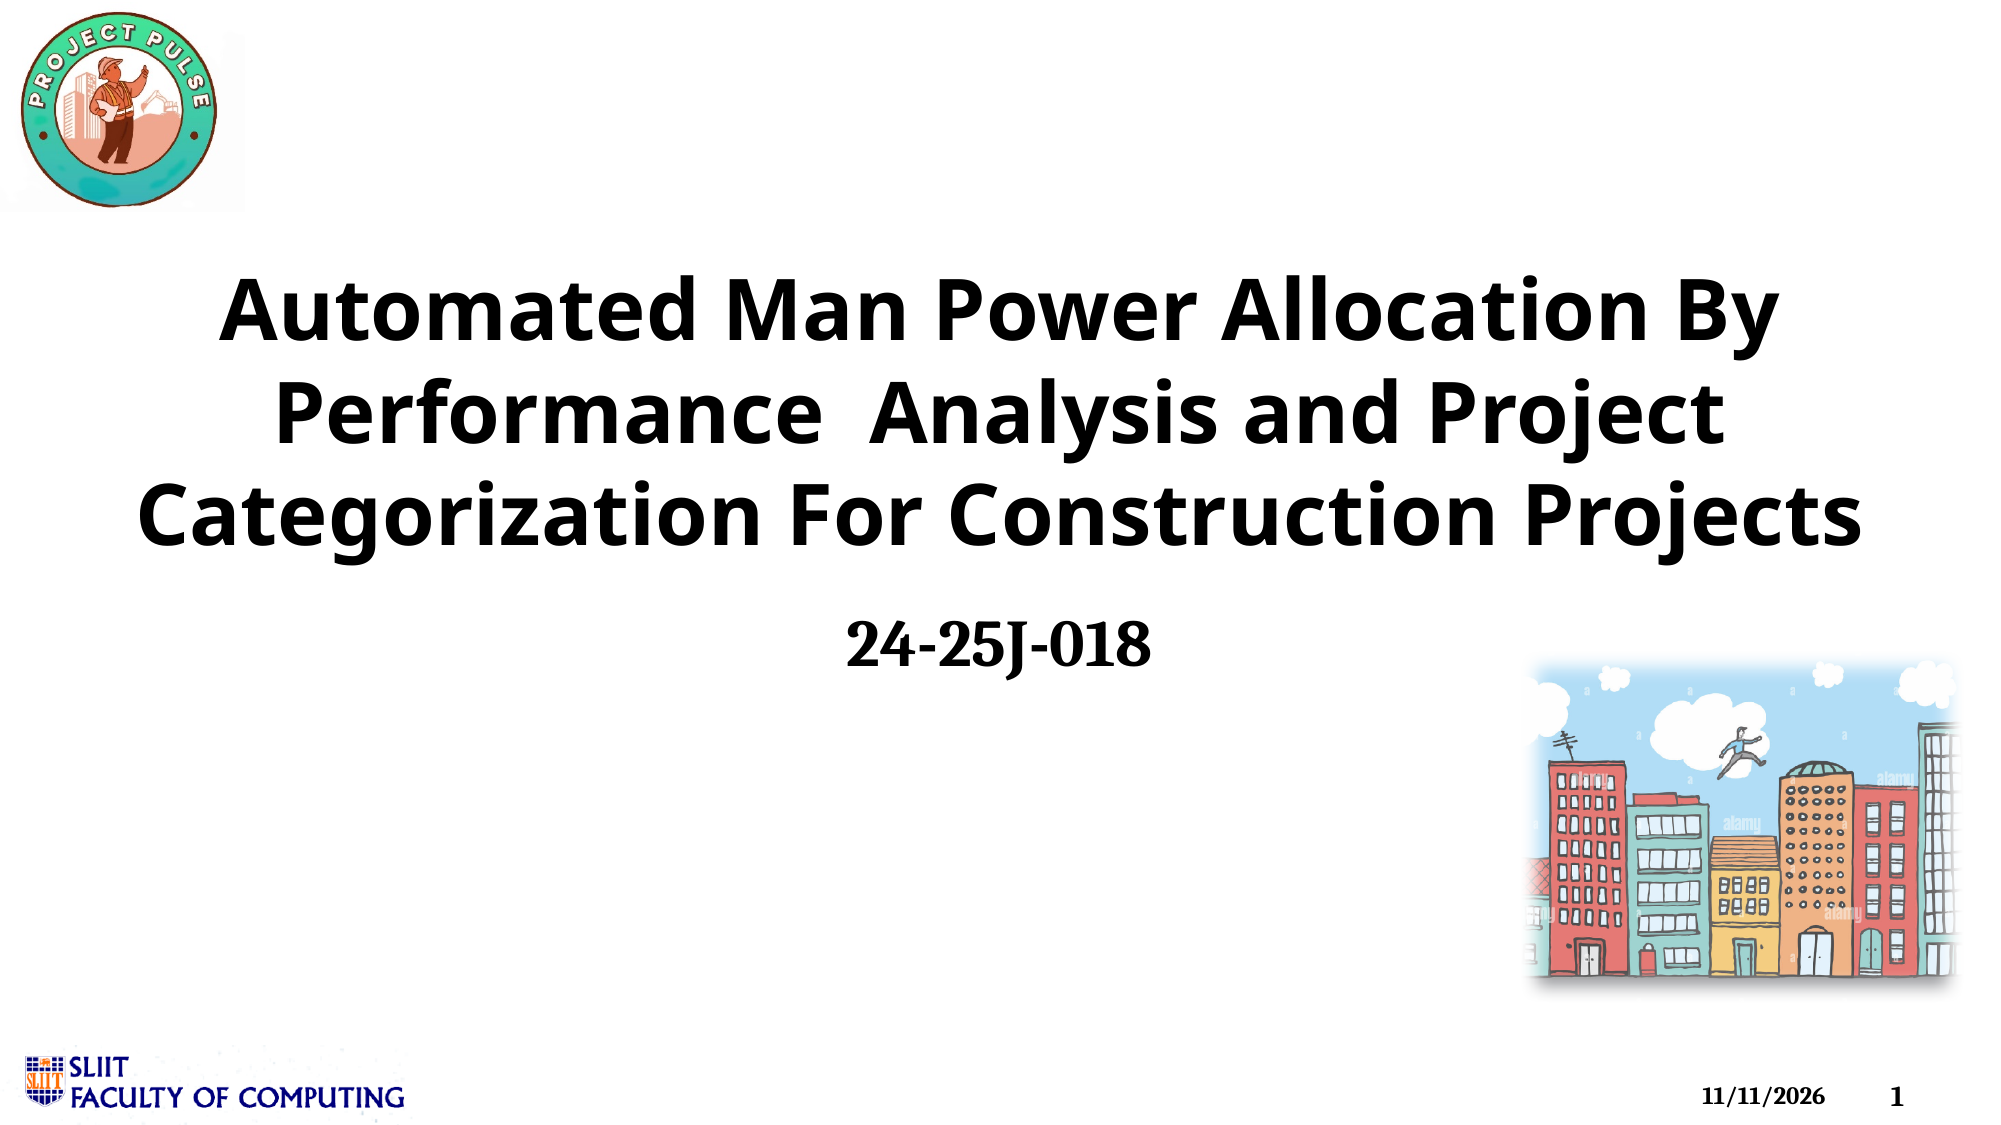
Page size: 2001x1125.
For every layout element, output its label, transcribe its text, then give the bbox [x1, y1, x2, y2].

title Automated Man Power Allocation By Performance Analysis and Project Categorization For Construction Projects [102, 245, 1898, 675]
subtitle 24-25J-018 [300, 591, 1700, 880]
picture [1519, 648, 1965, 1004]
picture [0, 1045, 413, 1125]
picture [0, 2, 246, 212]
